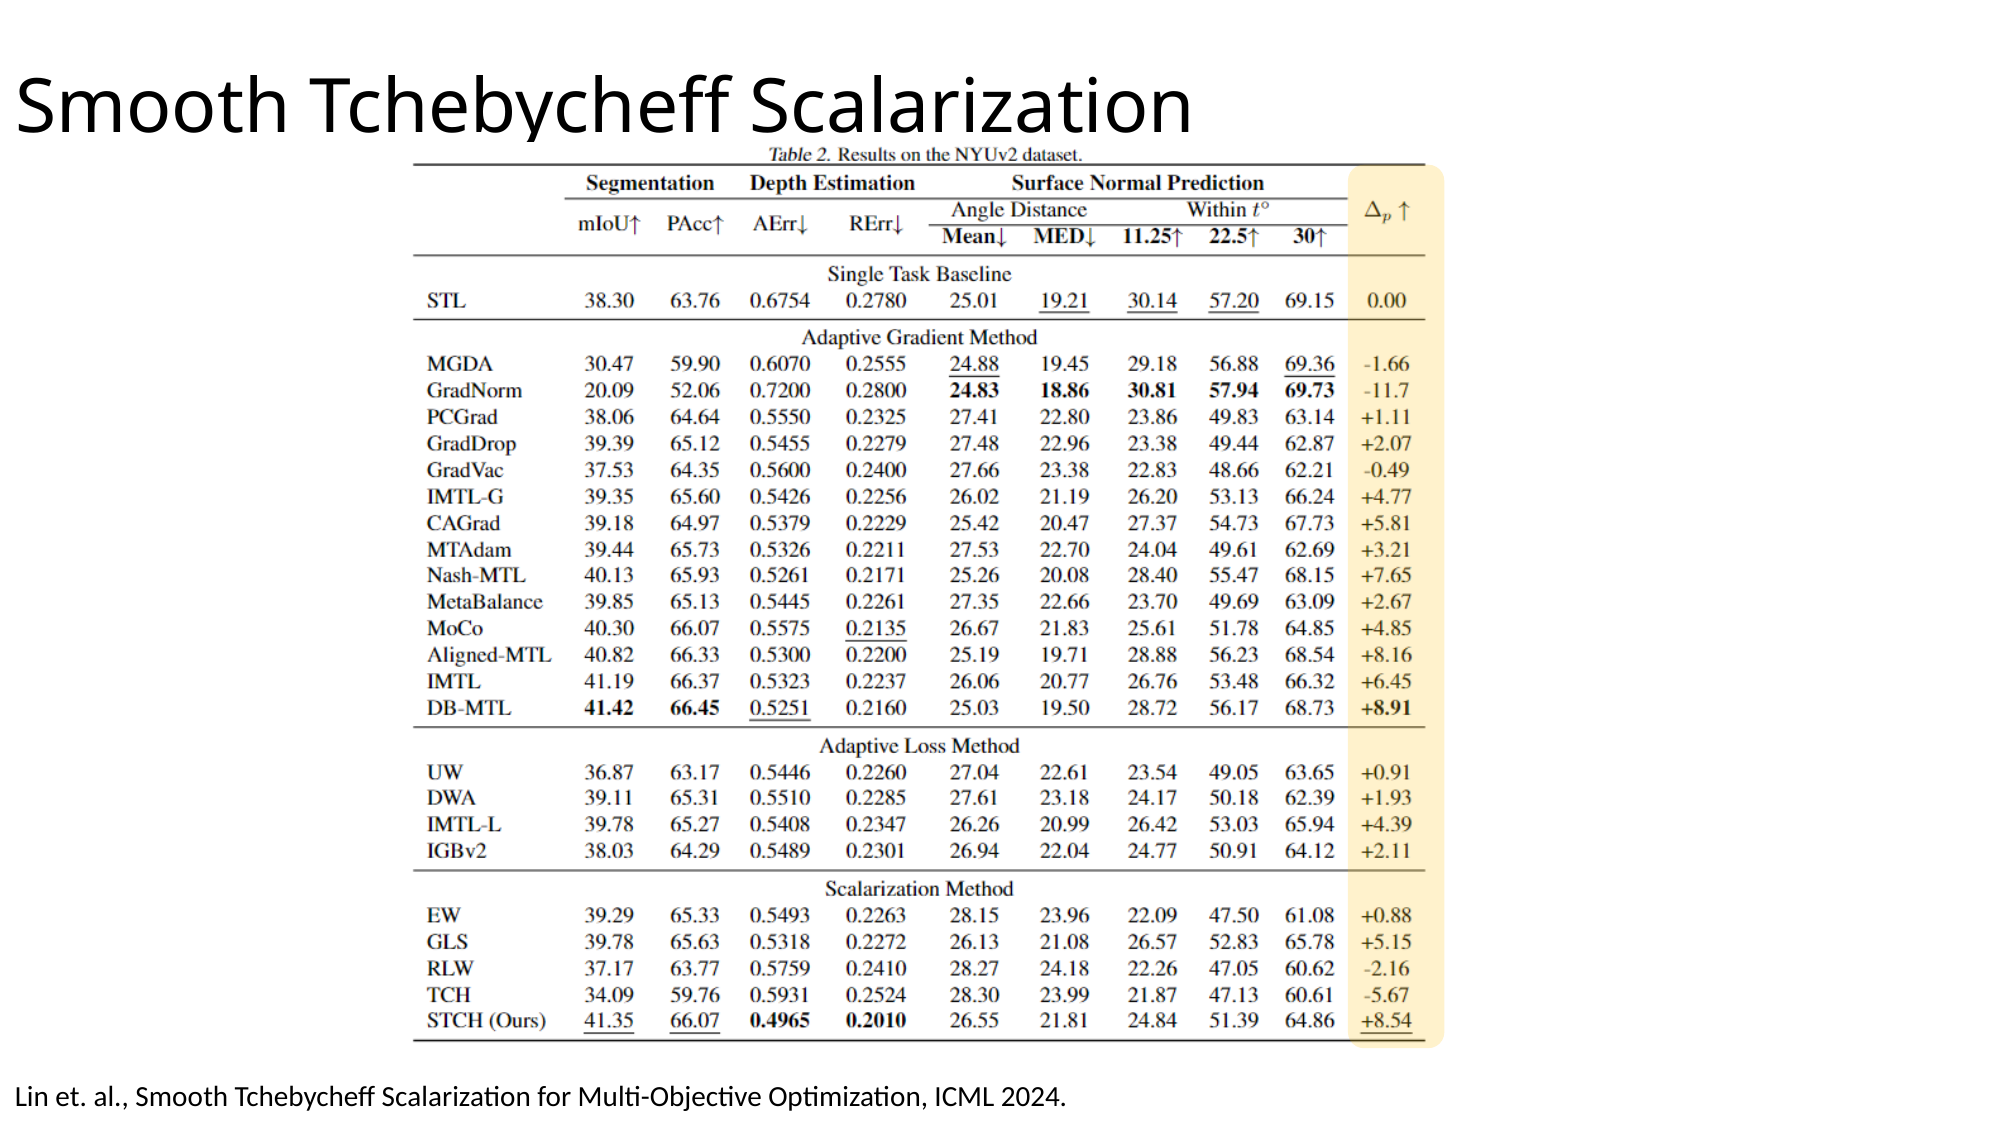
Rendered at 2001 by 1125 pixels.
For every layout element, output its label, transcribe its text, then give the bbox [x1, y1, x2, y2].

text_box Lin et. al., Smooth Tchebycheff Scalarization for Multi-Objective Optimization, ICML 2024. [0, 1070, 1254, 1121]
picture [403, 142, 1442, 1049]
title Smooth Tchebycheff Scalarization [0, 0, 1903, 218]
text_box [1442, 170, 1446, 1043]
